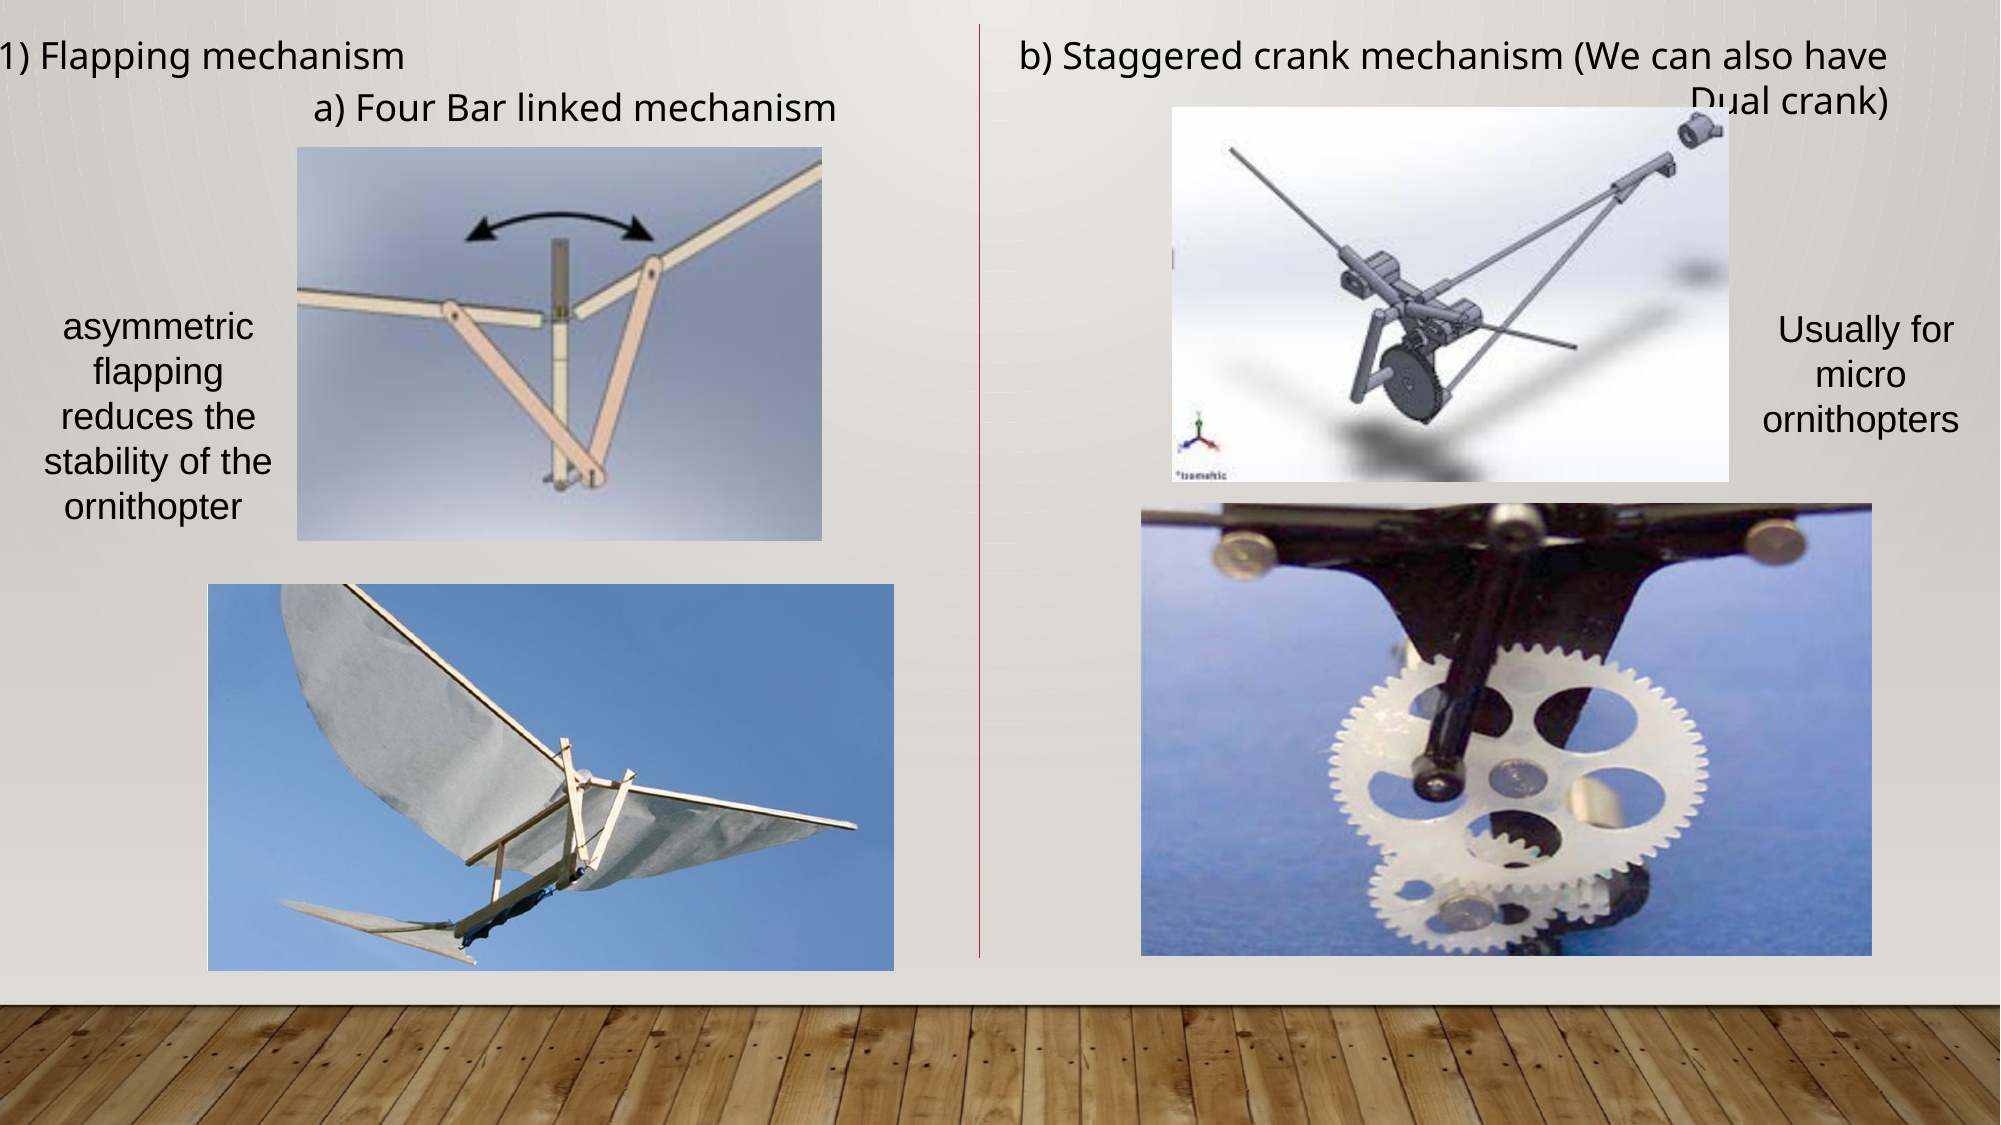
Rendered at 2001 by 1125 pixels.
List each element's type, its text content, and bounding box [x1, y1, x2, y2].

picture [1140, 503, 1872, 956]
text_box a) Four Bar linked mechanism [298, 76, 853, 137]
text_box asymmetric flapping reduces the stability of the ornithopter [20, 294, 297, 535]
text_box Usually for micro ornithopters [1729, 297, 2000, 448]
text_box b) Staggered crank mechanism (We can also have Dual crank) [999, 24, 1904, 130]
picture [206, 583, 895, 971]
picture [297, 147, 822, 542]
picture [1172, 106, 1729, 483]
picture [0, 1005, 2000, 1125]
text_box 1) Flapping mechanism [0, 24, 421, 85]
